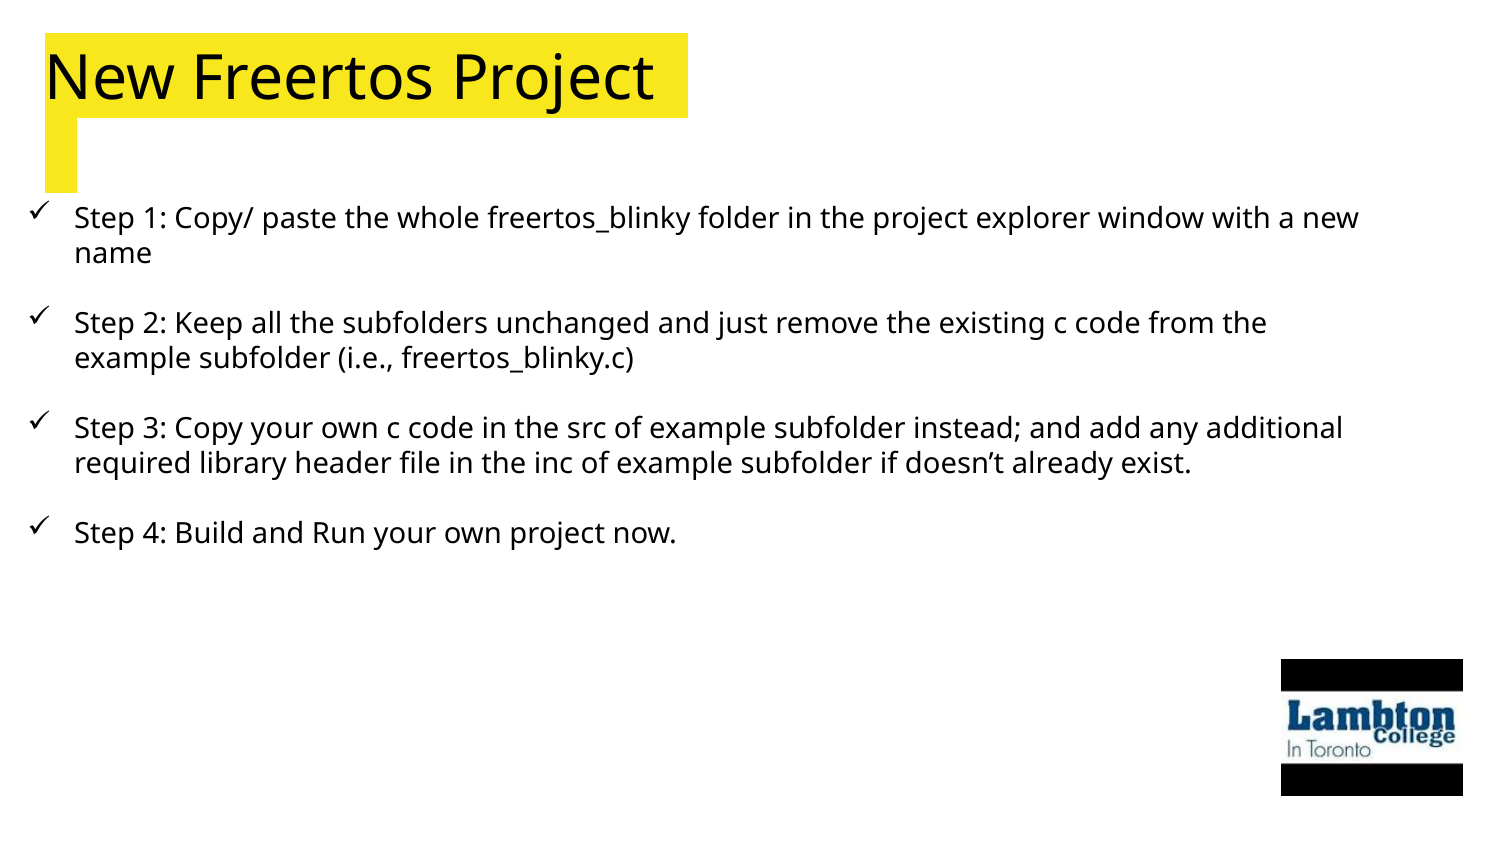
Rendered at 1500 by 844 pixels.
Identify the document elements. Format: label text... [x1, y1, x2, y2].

text_box Step 1: Copy/ paste the whole freertos_blinky folder in the project explorer window with a new name Step 2: Keep all the subfolders unchanged and just remove the existing c code from the example subfolder (i.e., freertos_blinky.c) Step 3: Copy your own c code in the src of example subfolder instead; and add any additional required library header file in the inc of example subfolder if doesn’t already exist. Step 4: Build and Run your own project now. [12, 184, 1408, 844]
picture [1280, 659, 1463, 796]
text_box New Freertos Project [30, 21, 1428, 194]
